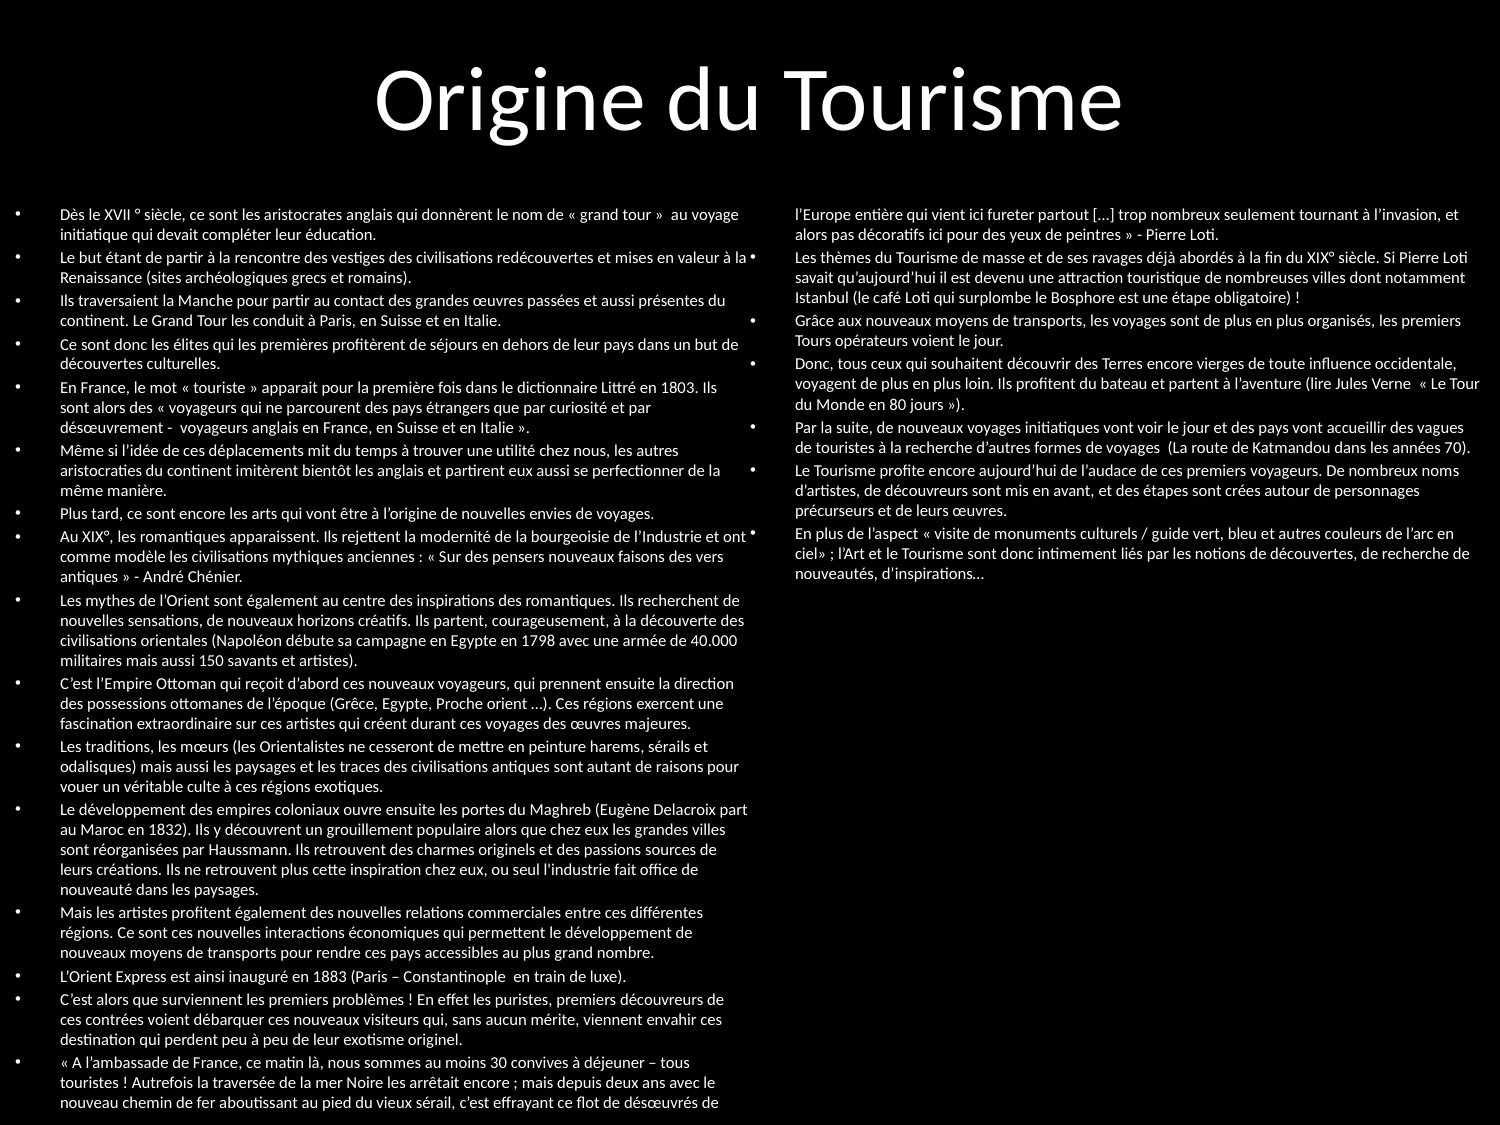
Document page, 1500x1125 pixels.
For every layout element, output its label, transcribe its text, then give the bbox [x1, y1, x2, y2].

title Origine du Tourisme [0, 0, 1500, 188]
list Dès le XVII ° siècle, ce sont les aristocrates anglais qui donnèrent le nom de « grand tour » au voyage initiatique qui devait compléter leur éducation. Le but étant de partir à la rencontre des vestiges des civilisations redécouvertes et mises en valeur à la Renaissance (sites archéologiques grecs et romains). Ils traversaient la Manche pour partir au contact des grandes œuvres passées et aussi présentes du continent. Le Grand Tour les conduit à Paris, en Suisse et en Italie. Ce sont donc les élites qui les premières profitèrent de séjours en dehors de leur pays dans un but de découvertes culturelles. En France, le mot « touriste » apparait pour la première fois dans le dictionnaire Littré en 1803. Ils sont alors des « voyageurs qui ne parcourent des pays étrangers que par curiosité et par désœuvrement - voyageurs anglais en France, en Suisse et en Italie ». Même si l’idée de ces déplacements mit du temps à trouver une utilité chez nous, les autres aristocraties du continent imitèrent bientôt les anglais et partirent eux aussi se perfectionner de la même manière. Plus tard, ce sont encore les arts qui vont être à l’origine de nouvelles envies de voyages. Au XIX°, les romantiques apparaissent. Ils rejettent la modernité de la bourgeoisie de l’Industrie et ont comme modèle les civilisations mythiques anciennes : « Sur des pensers nouveaux faisons des vers antiques » - André Chénier. Les mythes de l’Orient sont également au centre des inspirations des romantiques. Ils recherchent de nouvelles sensations, de nouveaux horizons créatifs. Ils partent, courageusement, à la découverte des civilisations orientales (Napoléon débute sa campagne en Egypte en 1798 avec une armée de 40.000 militaires mais aussi 150 savants et artistes). C’est l’Empire Ottoman qui reçoit d’abord ces nouveaux voyageurs, qui prennent ensuite la direction des possessions ottomanes de l’époque (Grêce, Egypte, Proche orient …). Ces régions exercent une fascination extraordinaire sur ces artistes qui créent durant ces voyages des œuvres majeures. Les traditions, les mœurs (les Orientalistes ne cesseront de mettre en peinture harems, sérails et odalisques) mais aussi les paysages et les traces des civilisations antiques sont autant de raisons pour vouer un véritable culte à ces régions exotiques. Le développement des empires coloniaux ouvre ensuite les portes du Maghreb (Eugène Delacroix part au Maroc en 1832). Ils y découvrent un grouillement populaire alors que chez eux les grandes villes sont réorganisées par Haussmann. Ils retrouvent des charmes originels et des passions sources de leurs créations. Ils ne retrouvent plus cette inspiration chez eux, ou seul l'industrie fait office de nouveauté dans les paysages. Mais les artistes profitent également des nouvelles relations commerciales entre ces différentes régions. Ce sont ces nouvelles interactions économiques qui permettent le développement de nouveaux moyens de transports pour rendre ces pays accessibles au plus grand nombre. L’Orient Express est ainsi inauguré en 1883 (Paris – Constantinople en train de luxe). C’est alors que surviennent les premiers problèmes ! En effet les puristes, premiers découvreurs de ces contrées voient débarquer ces nouveaux visiteurs qui, sans aucun mérite, viennent envahir ces destination qui perdent peu à peu de leur exotisme originel. « A l’ambassade de France, ce matin là, nous sommes au moins 30 convives à déjeuner – tous touristes ! Autrefois la traversée de la mer Noire les arrêtait encore ; mais depuis deux ans avec le nouveau chemin de fer aboutissant au pied du vieux sérail, c’est effrayant ce flot de désœuvrés de l’Europe entière qui vient ici fureter partout […] trop nombreux seulement tournant à l’invasion, et alors pas décoratifs ici pour des yeux de peintres » - Pierre Loti. Les thèmes du Tourisme de masse et de ses ravages déjà abordés à la fin du XIX° siècle. Si Pierre Loti savait qu’aujourd’hui il est devenu une attraction touristique de nombreuses villes dont notamment Istanbul (le café Loti qui surplombe le Bosphore est une étape obligatoire) ! Grâce aux nouveaux moyens de transports, les voyages sont de plus en plus organisés, les premiers Tours opérateurs voient le jour. Donc, tous ceux qui souhaitent découvrir des Terres encore vierges de toute influence occidentale, voyagent de plus en plus loin. Ils profitent du bateau et partent à l’aventure (lire Jules Verne « Le Tour du Monde en 80 jours »). Par la suite, de nouveaux voyages initiatiques vont voir le jour et des pays vont accueillir des vagues de touristes à la recherche d’autres formes de voyages (La route de Katmandou dans les années 70). Le Tourisme profite encore aujourd’hui de l’audace de ces premiers voyageurs. De nombreux noms d’artistes, de découvreurs sont mis en avant, et des étapes sont crées autour de personnages précurseurs et de leurs œuvres. En plus de l’aspect « visite de monuments culturels / guide vert, bleu et autres couleurs de l’arc en ciel» ; l’Art et le Tourisme sont donc intimement liés par les notions de découvertes, de recherche de nouveautés, d’inspirations… [0, 196, 1500, 1125]
